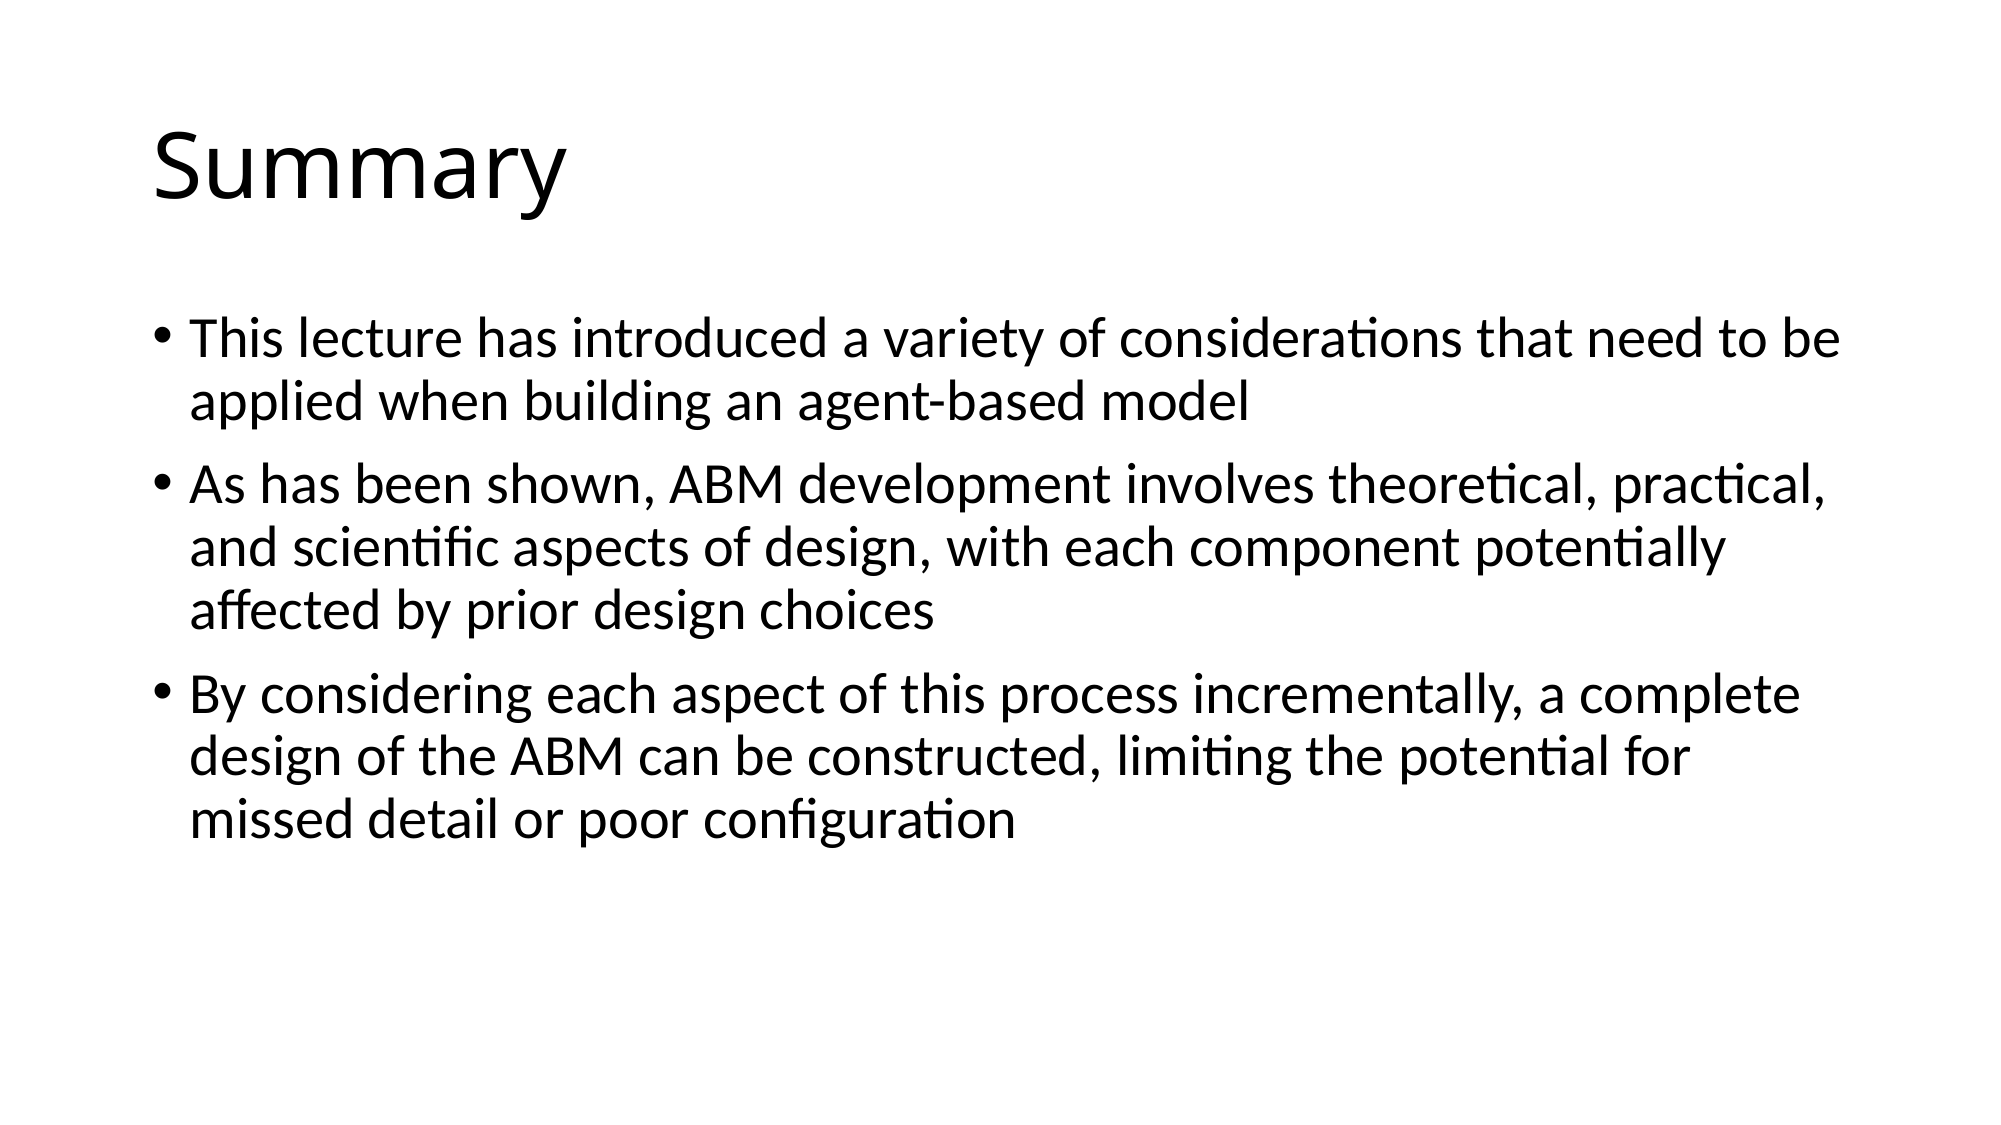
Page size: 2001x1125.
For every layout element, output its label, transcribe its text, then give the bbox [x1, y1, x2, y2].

title Summary [137, 59, 1863, 278]
list This lecture has introduced a variety of considerations that need to be applied when building an agent-based model As has been shown, ABM development involves theoretical, practical, and scientific aspects of design, with each component potentially affected by prior design choices By considering each aspect of this process incrementally, a complete design of the ABM can be constructed, limiting the potential for missed detail or poor configuration [137, 299, 1863, 1066]
